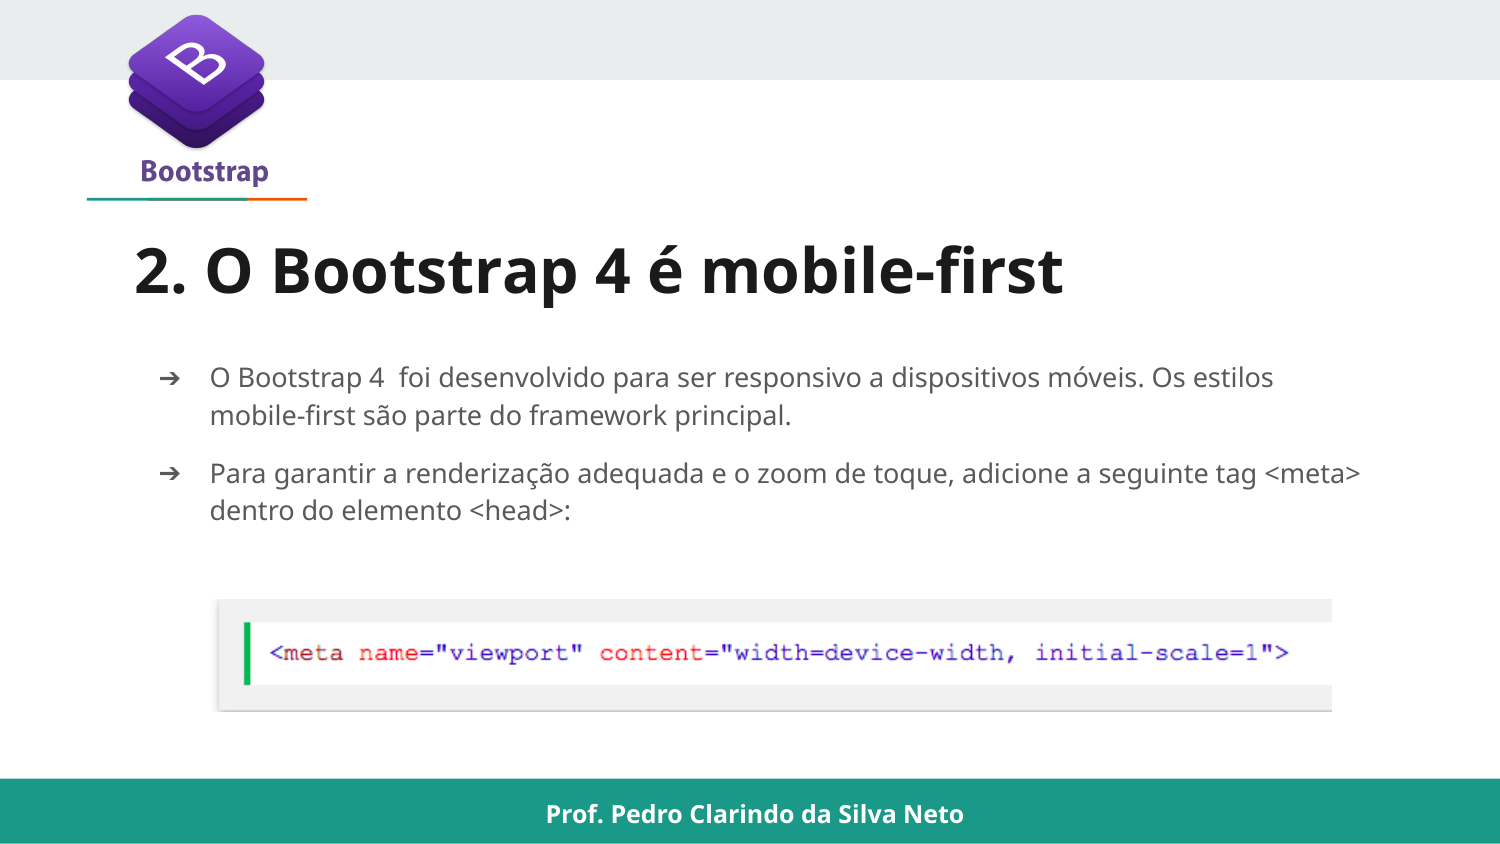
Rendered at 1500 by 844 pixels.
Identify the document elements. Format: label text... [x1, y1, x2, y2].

title Prof. Pedro Clarindo da Silva Neto [10, 794, 1500, 844]
title 2. O Bootstrap 4 é mobile-first [119, 216, 1381, 305]
list O Bootstrap 4 foi desenvolvido para ser responsivo a dispositivos móveis. Os estilos mobile-first são parte do framework principal. Para garantir a renderização adequada e o zoom de toque, adicione a seguinte tag <meta> dentro do elemento <head>: [119, 341, 1381, 712]
text_box [0, 778, 1500, 844]
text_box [99, 10, 306, 212]
picture [209, 599, 1333, 713]
